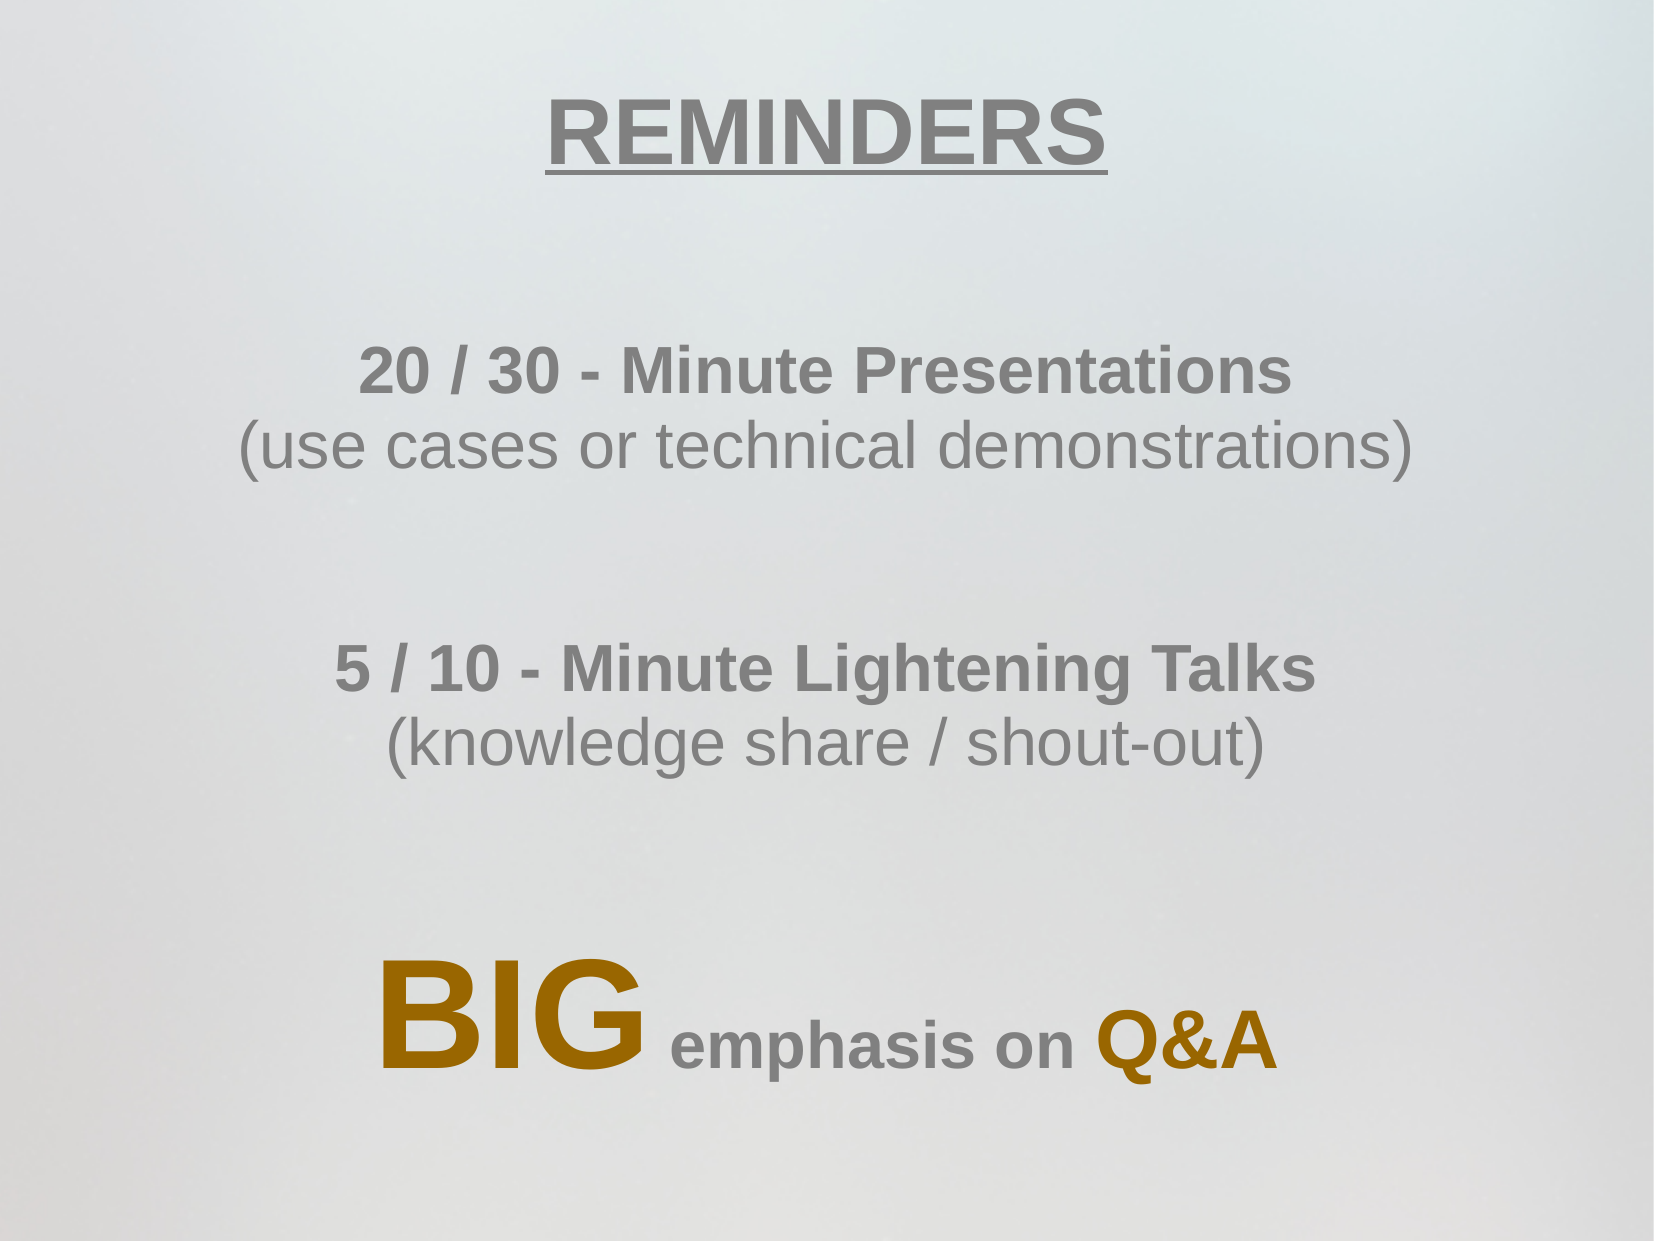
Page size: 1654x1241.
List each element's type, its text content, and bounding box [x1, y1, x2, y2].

picture [0, 0, 1654, 1241]
text_box REMINDERS 20 / 30 - Minute Presentations (use cases or technical demonstrations) 5 / 10 - Minute Lightening Talks (knowledge share / shout-out) BIG emphasis on Q&A [82, 17, 1571, 1241]
